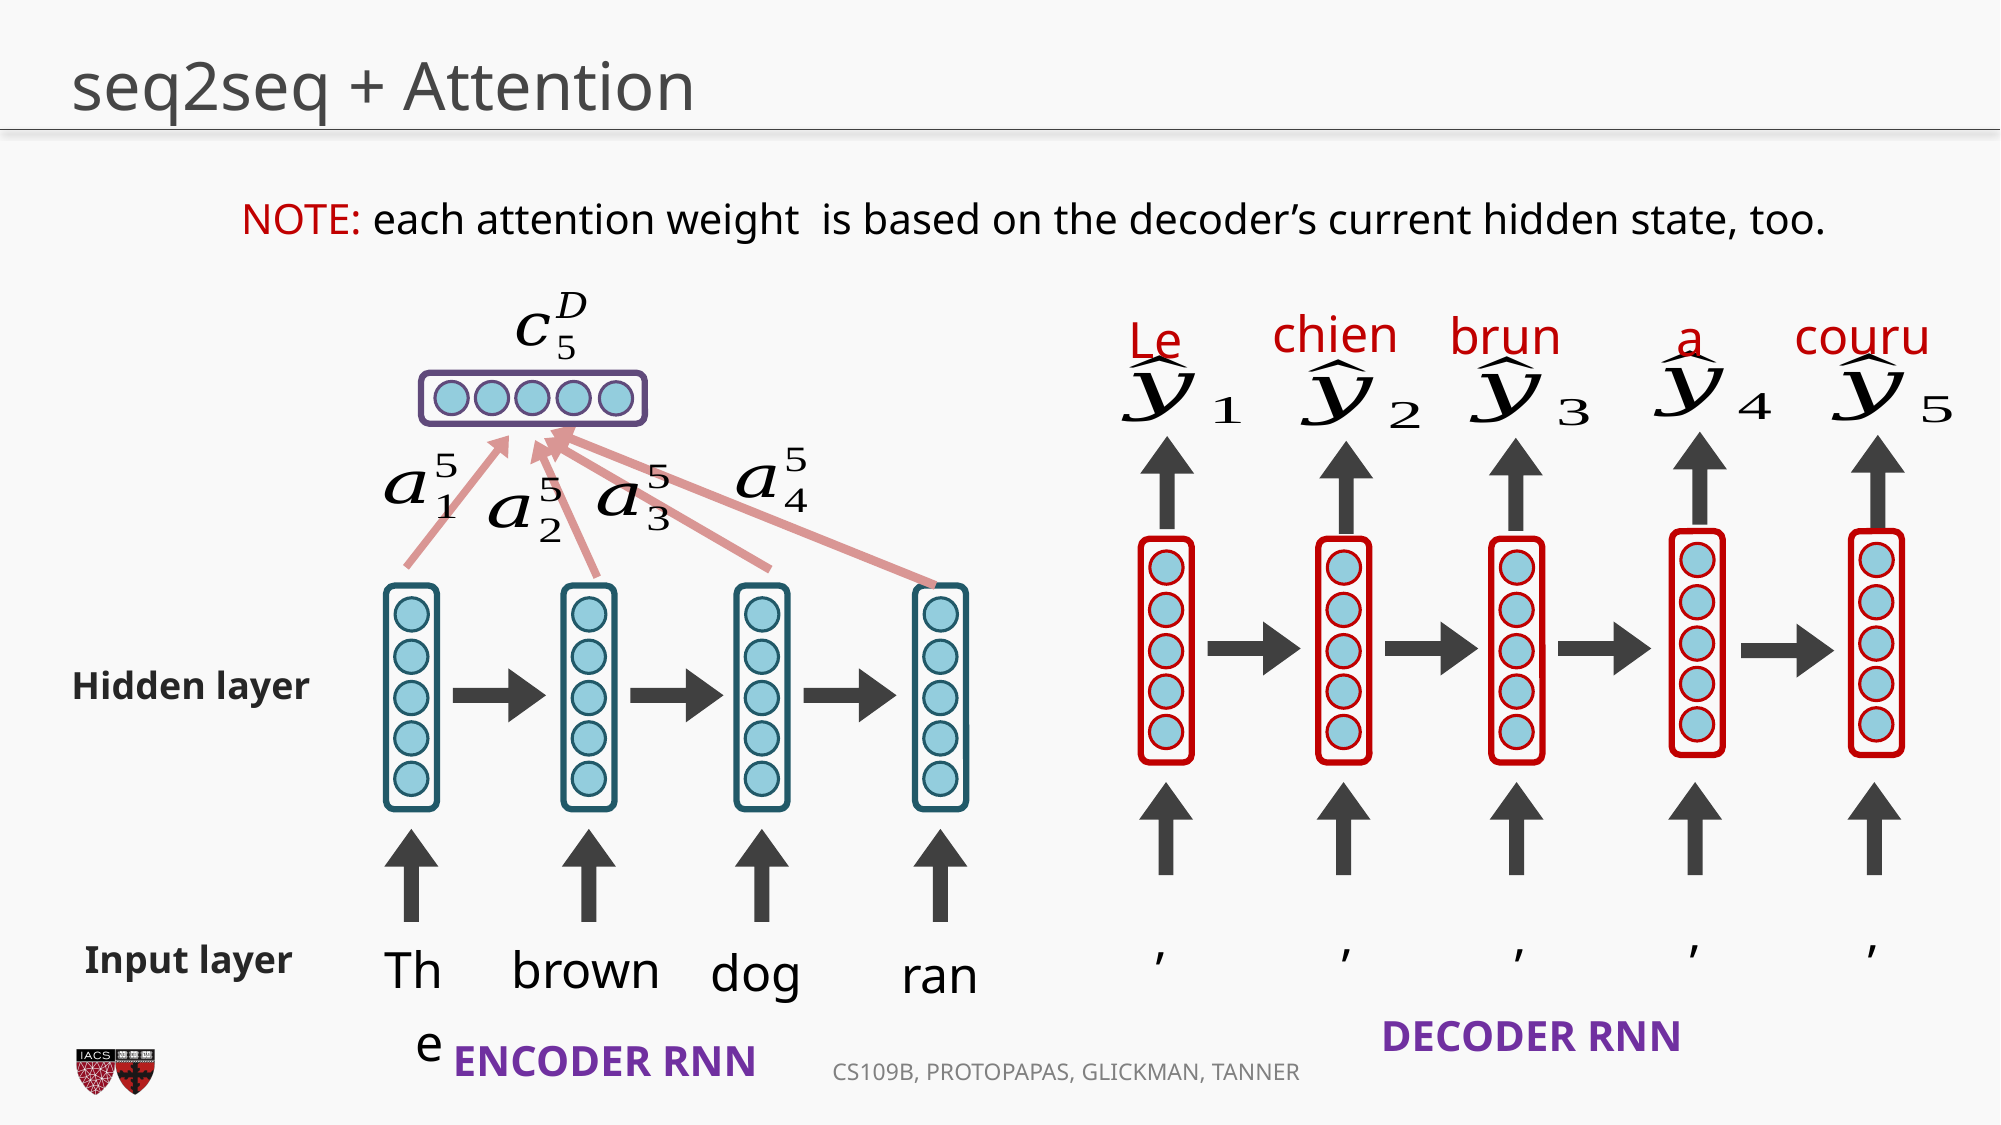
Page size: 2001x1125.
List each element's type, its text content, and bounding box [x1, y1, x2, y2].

text_box [548, 432, 664, 484]
text_box [634, 485, 775, 576]
title seq2seq + Attention [56, 36, 1524, 227]
text_box [1486, 435, 1545, 533]
text_box [448, 433, 512, 517]
text_box ran [838, 923, 1043, 1007]
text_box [420, 372, 646, 424]
text_box brun [1404, 285, 1608, 368]
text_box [476, 671, 649, 724]
text_box [1487, 779, 1546, 878]
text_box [649, 671, 828, 724]
text_box [1314, 779, 1373, 878]
text_box Hidden layer [40, 645, 326, 724]
text_box [437, 509, 444, 517]
text_box Le [1082, 288, 1198, 372]
text_box [528, 438, 603, 581]
text_box [1670, 429, 1729, 527]
text_box couru [1761, 285, 1965, 368]
text_box [400, 518, 452, 572]
text_box [1845, 779, 1904, 878]
text_box dog [654, 921, 858, 1005]
text_box [733, 826, 791, 921]
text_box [299, 671, 476, 724]
text_box [618, 486, 631, 495]
text_box [382, 826, 441, 919]
text_box [1138, 433, 1197, 532]
text_box [652, 467, 940, 592]
picture [75, 1049, 155, 1095]
text_box [1848, 432, 1907, 531]
text_box chien [1234, 283, 1438, 366]
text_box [828, 671, 1053, 724]
text_box Input layer [57, 919, 309, 997]
text_box [911, 826, 970, 923]
text_box a [1588, 287, 1792, 370]
text_box [1317, 438, 1376, 536]
text_box The [343, 919, 459, 1003]
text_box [1585, 617, 1763, 669]
text_box [559, 826, 618, 919]
text_box [1666, 779, 1725, 878]
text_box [1231, 624, 1404, 677]
text_box ENCODER RNN [394, 1017, 816, 1095]
text_box [542, 435, 636, 487]
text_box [1764, 617, 1989, 669]
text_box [1404, 624, 1589, 677]
text_box [1137, 779, 1195, 878]
text_box DECODER RNN [1321, 991, 1743, 1070]
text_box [1054, 624, 1231, 677]
text_box brown [484, 919, 688, 1003]
